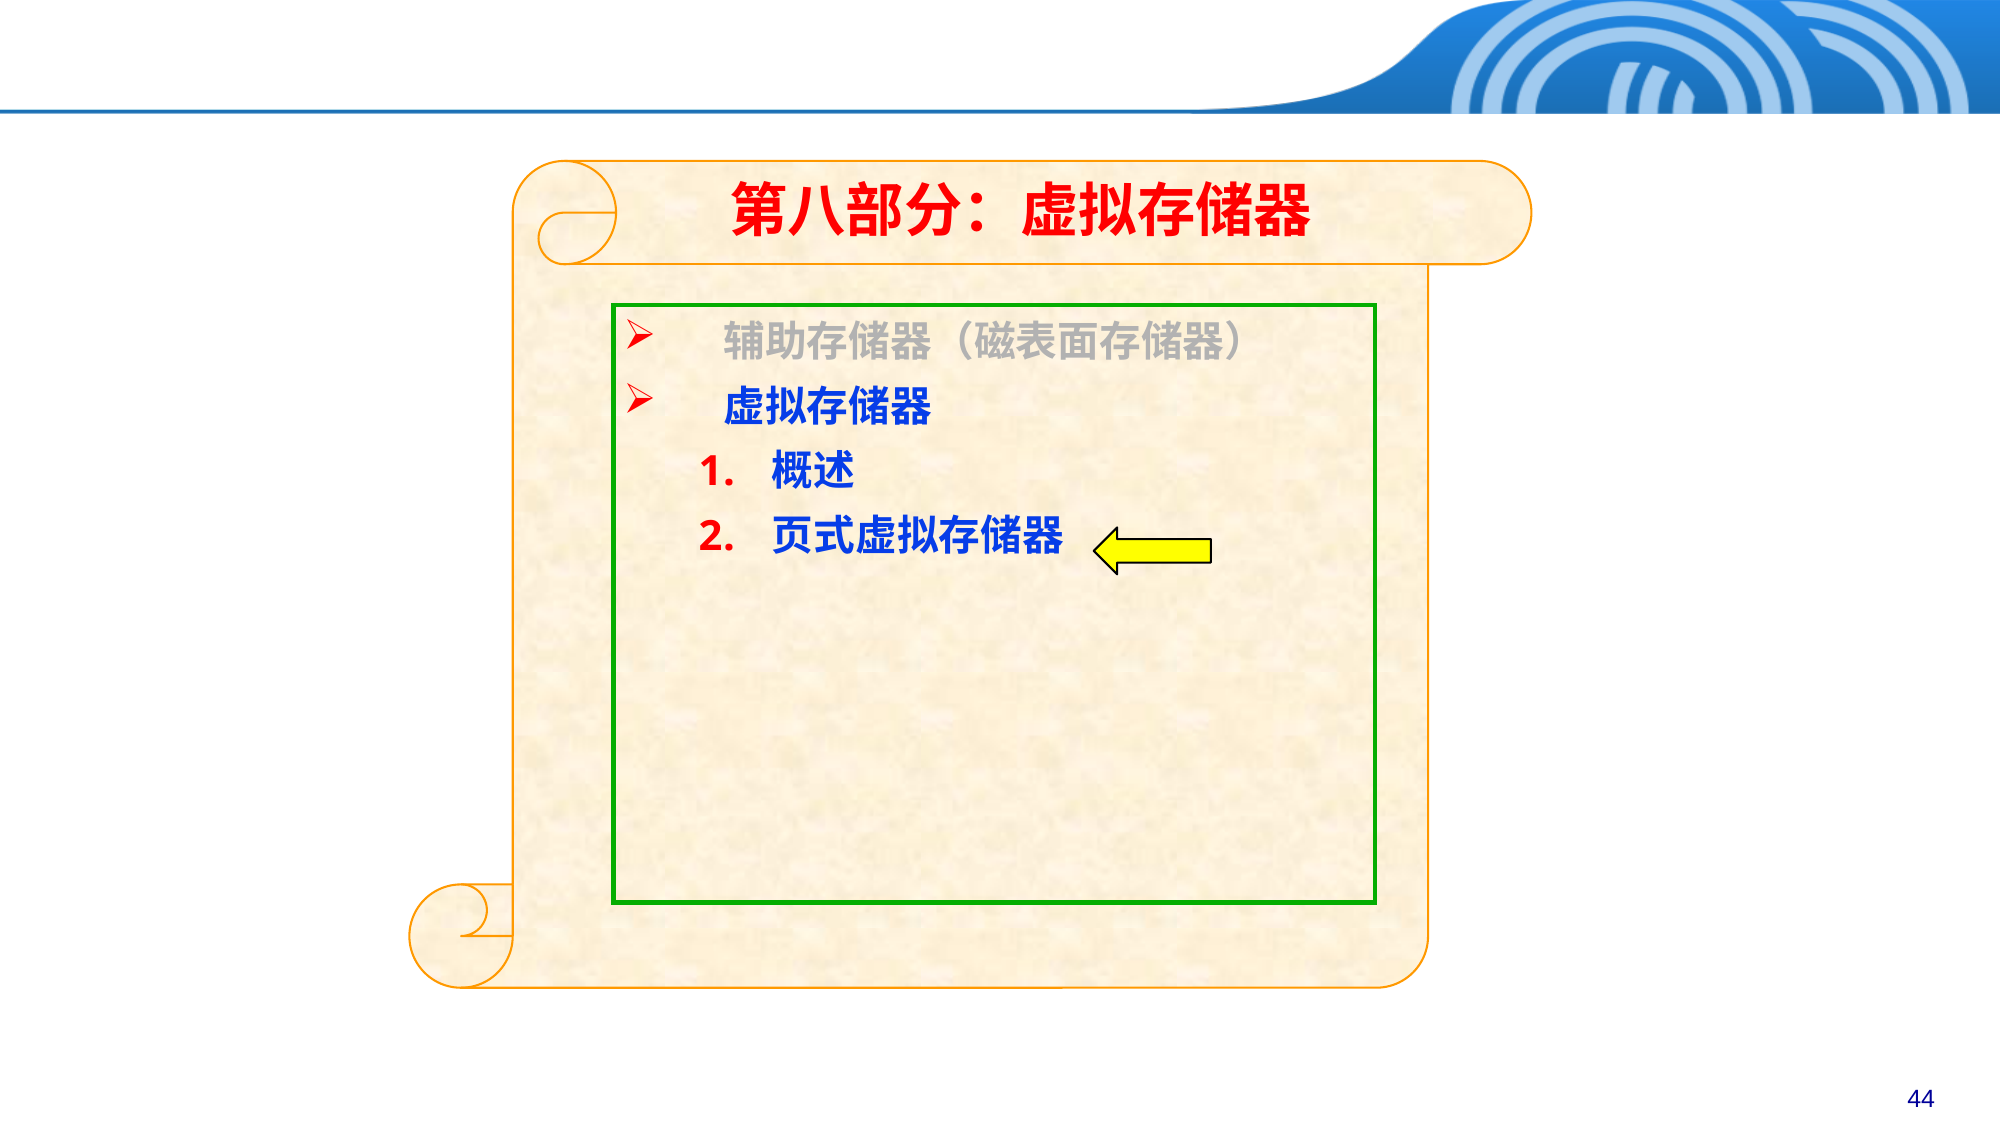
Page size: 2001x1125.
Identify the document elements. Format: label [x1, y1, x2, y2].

picture [0, 0, 2000, 114]
text_box [409, 160, 1532, 988]
